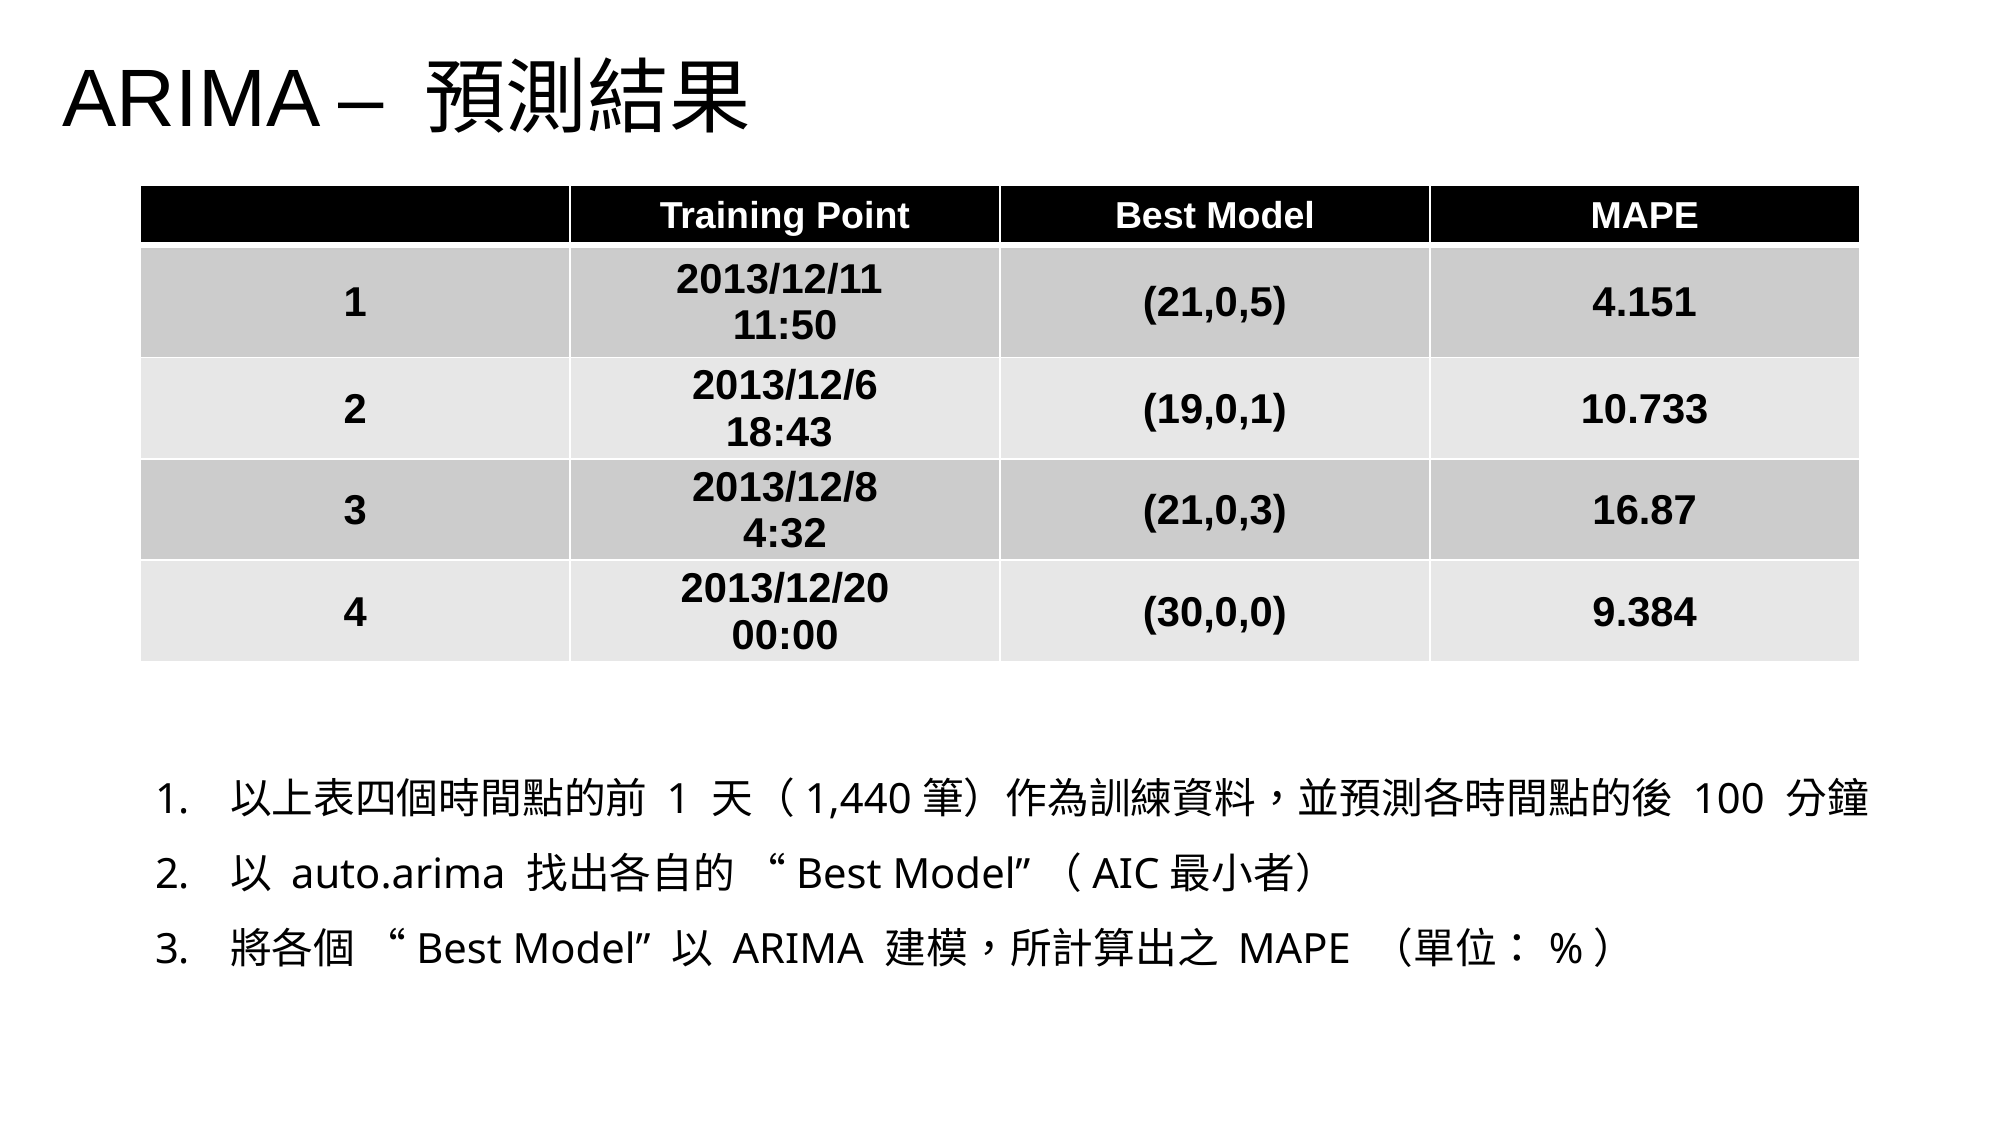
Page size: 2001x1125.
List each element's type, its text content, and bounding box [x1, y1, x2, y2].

table_header Best Model [1001, 186, 1429, 242]
text_box 以上表四個時間點的前 1 天（1,440筆）作為訓練資料，並預測各時間點的後 100 分鐘 以 auto.arima 找出各自的 “Best Model”（AIC最小者） 將各個 “Best Model” 以 ARIMA 建模，所計算出之 MAPE （單位：%） [140, 739, 2000, 1055]
table_cell 4 [141, 561, 569, 661]
table_cell 10.733 [1431, 358, 1859, 458]
table_cell 16.87 [1431, 460, 1859, 559]
table_cell (21,0,3) [1001, 460, 1429, 559]
table_header [141, 186, 569, 242]
table_cell 2013/12/11 11:50 [571, 248, 999, 357]
table_cell 2 [141, 358, 569, 458]
table_cell 2013/12/20 00:00 [571, 561, 999, 661]
table_cell 3 [141, 460, 569, 559]
table_cell 9.384 [1431, 561, 1859, 661]
table_cell 4.151 [1431, 248, 1859, 357]
table_cell (19,0,1) [1001, 358, 1429, 458]
table_cell (30,0,0) [1001, 561, 1429, 661]
table_header MAPE [1431, 186, 1859, 242]
table_header Training Point [571, 186, 999, 242]
table_cell 2013/12/8 4:32 [571, 460, 999, 559]
text_box ARIMA – 預測結果 [47, 33, 1773, 156]
table_cell 2013/12/6 18:43 [571, 358, 999, 458]
table_cell (21,0,5) [1001, 248, 1429, 357]
table_cell 1 [141, 248, 569, 357]
